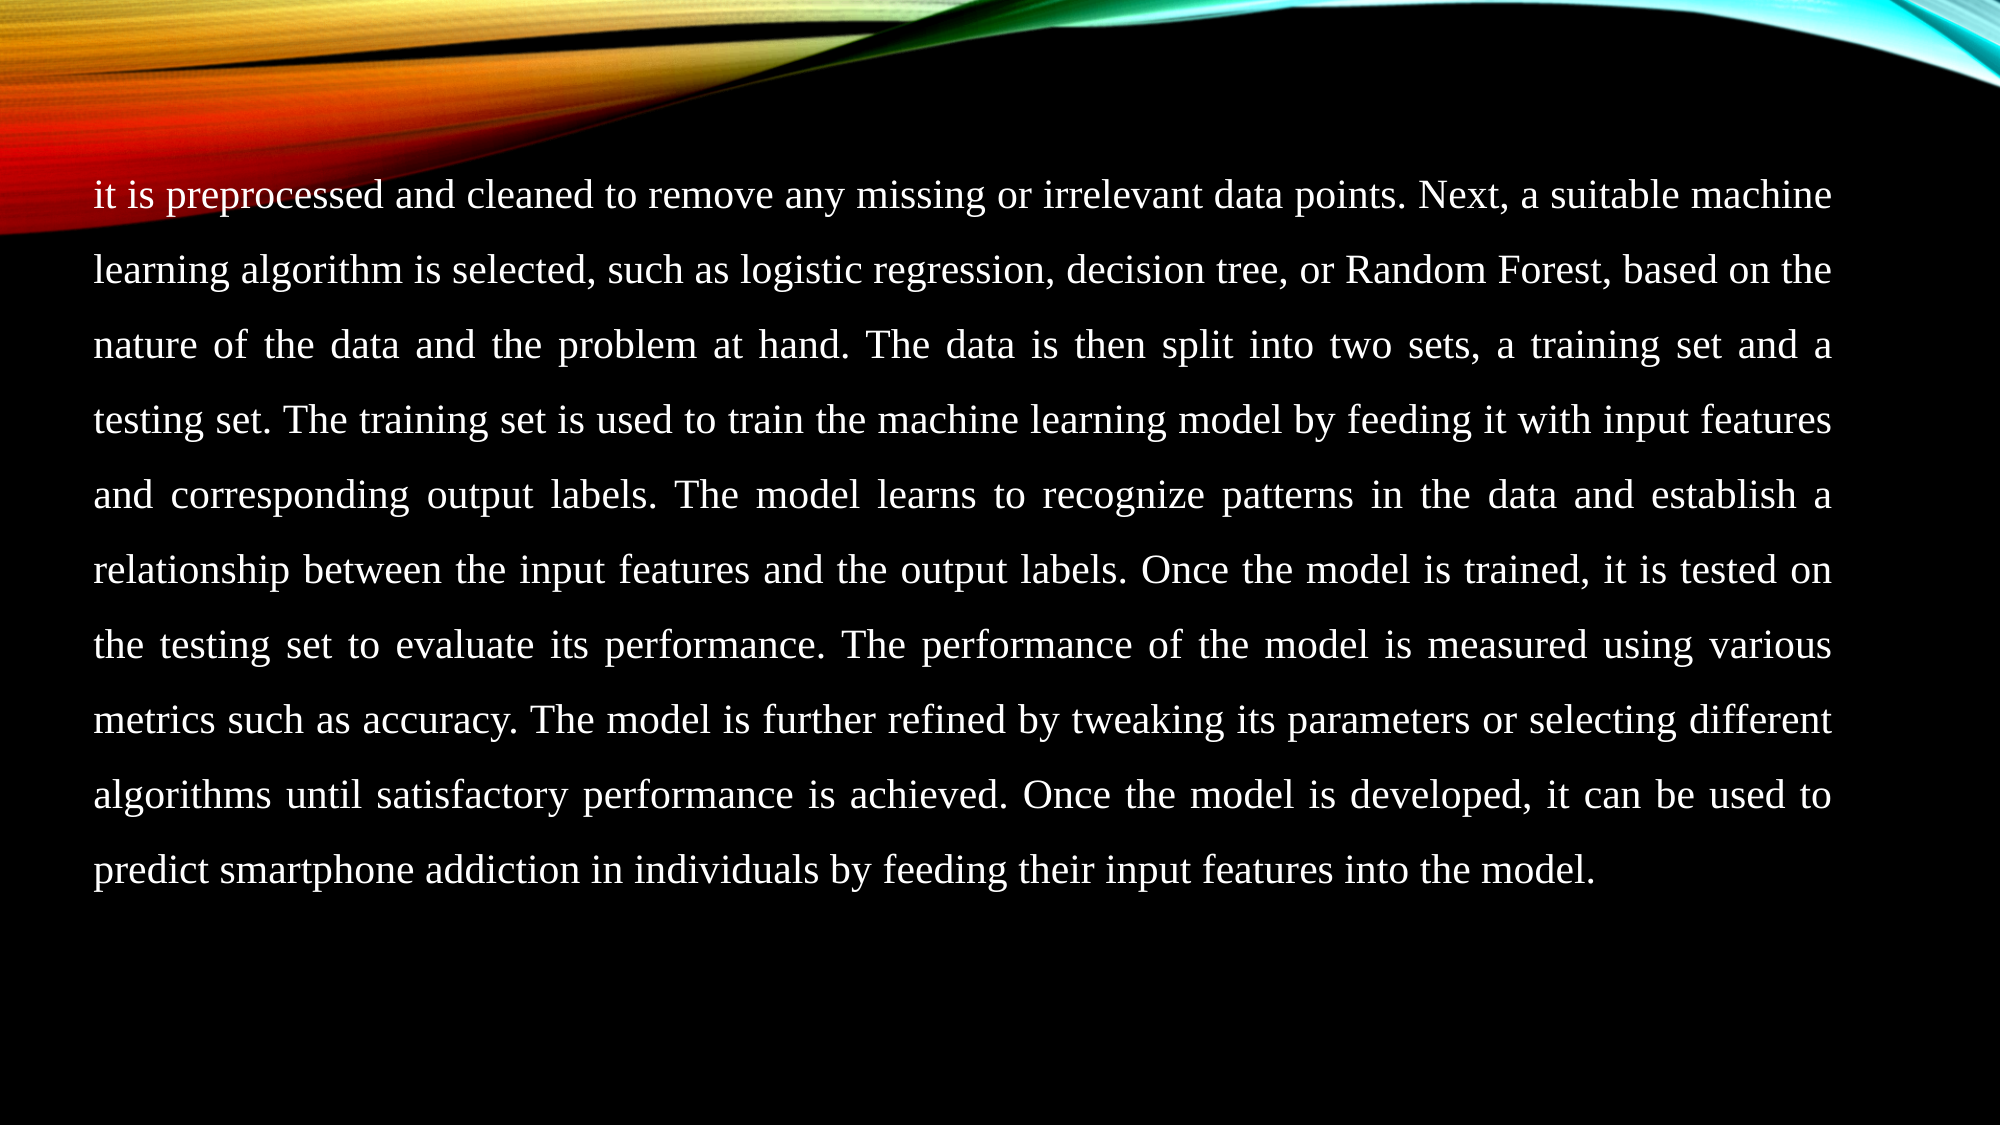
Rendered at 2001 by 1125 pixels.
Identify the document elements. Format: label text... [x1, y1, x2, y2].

text_box it is preprocessed and cleaned to remove any missing or irrelevant data points. Next, a suitable machine learning algorithm is selected, such as logistic regression, decision tree, or Random Forest, based on the nature of the data and the problem at hand. The data is then split into two sets, a training set and a testing set. The training set is used to train the machine learning model by feeding it with input features and corresponding output labels. The model learns to recognize patterns in the data and establish a relationship between the input features and the output labels. Once the model is trained, it is tested on the testing set to evaluate its performance. The performance of the model is measured using various metrics such as accuracy. The model is further refined by tweaking its parameters or selecting different algorithms until satisfactory performance is achieved. Once the model is developed, it can be used to predict smartphone addiction in individuals by feeding their input features into the model. [78, 134, 1849, 900]
picture [0, 0, 2000, 237]
